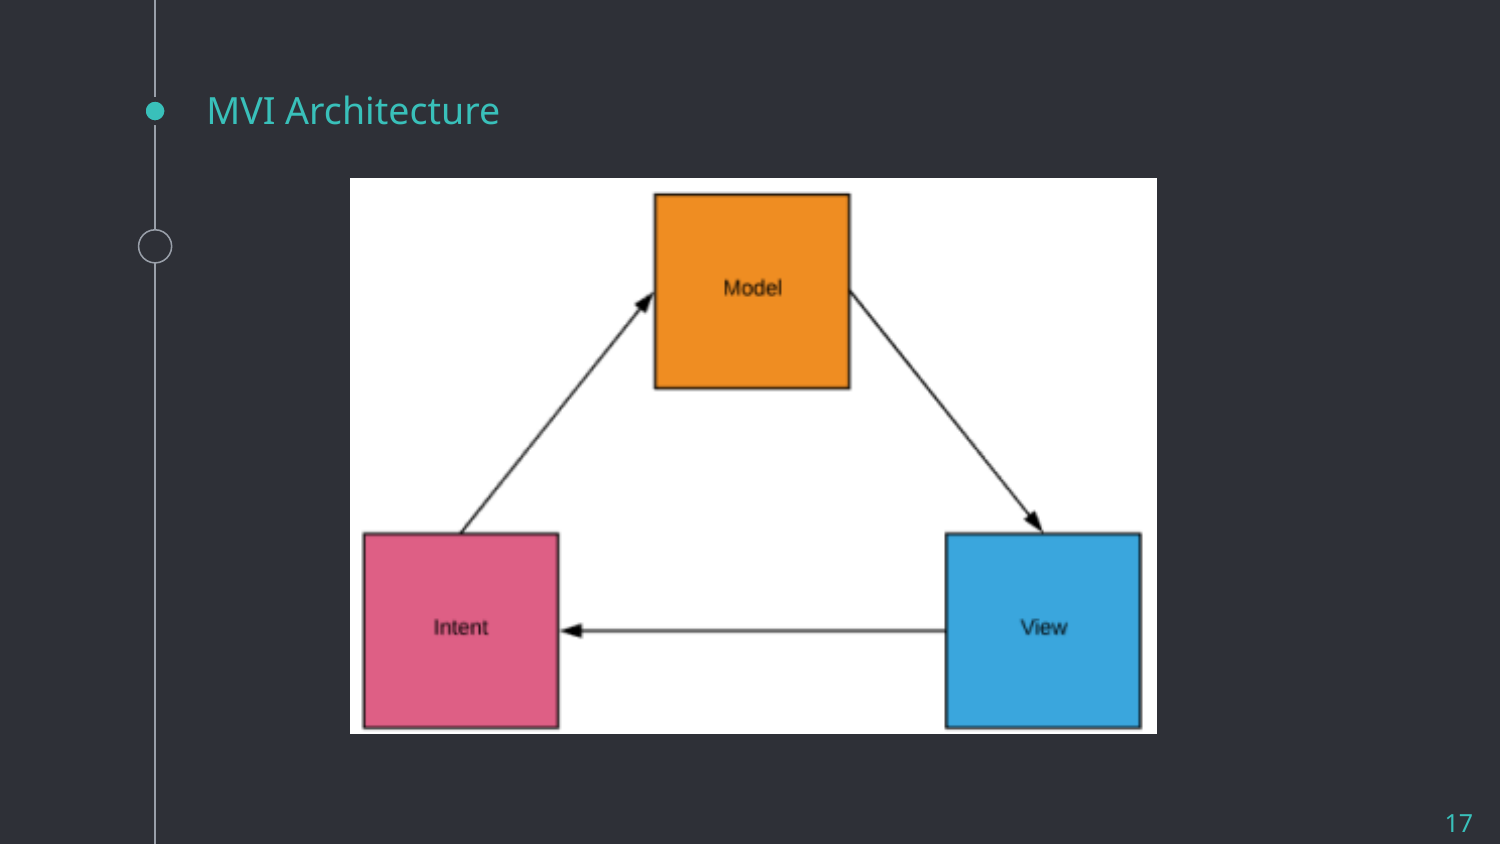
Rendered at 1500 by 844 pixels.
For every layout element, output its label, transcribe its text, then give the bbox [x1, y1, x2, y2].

slide_number 17 [1398, 792, 1489, 844]
title MVI Architecture [191, 90, 1317, 147]
picture [350, 177, 1157, 735]
